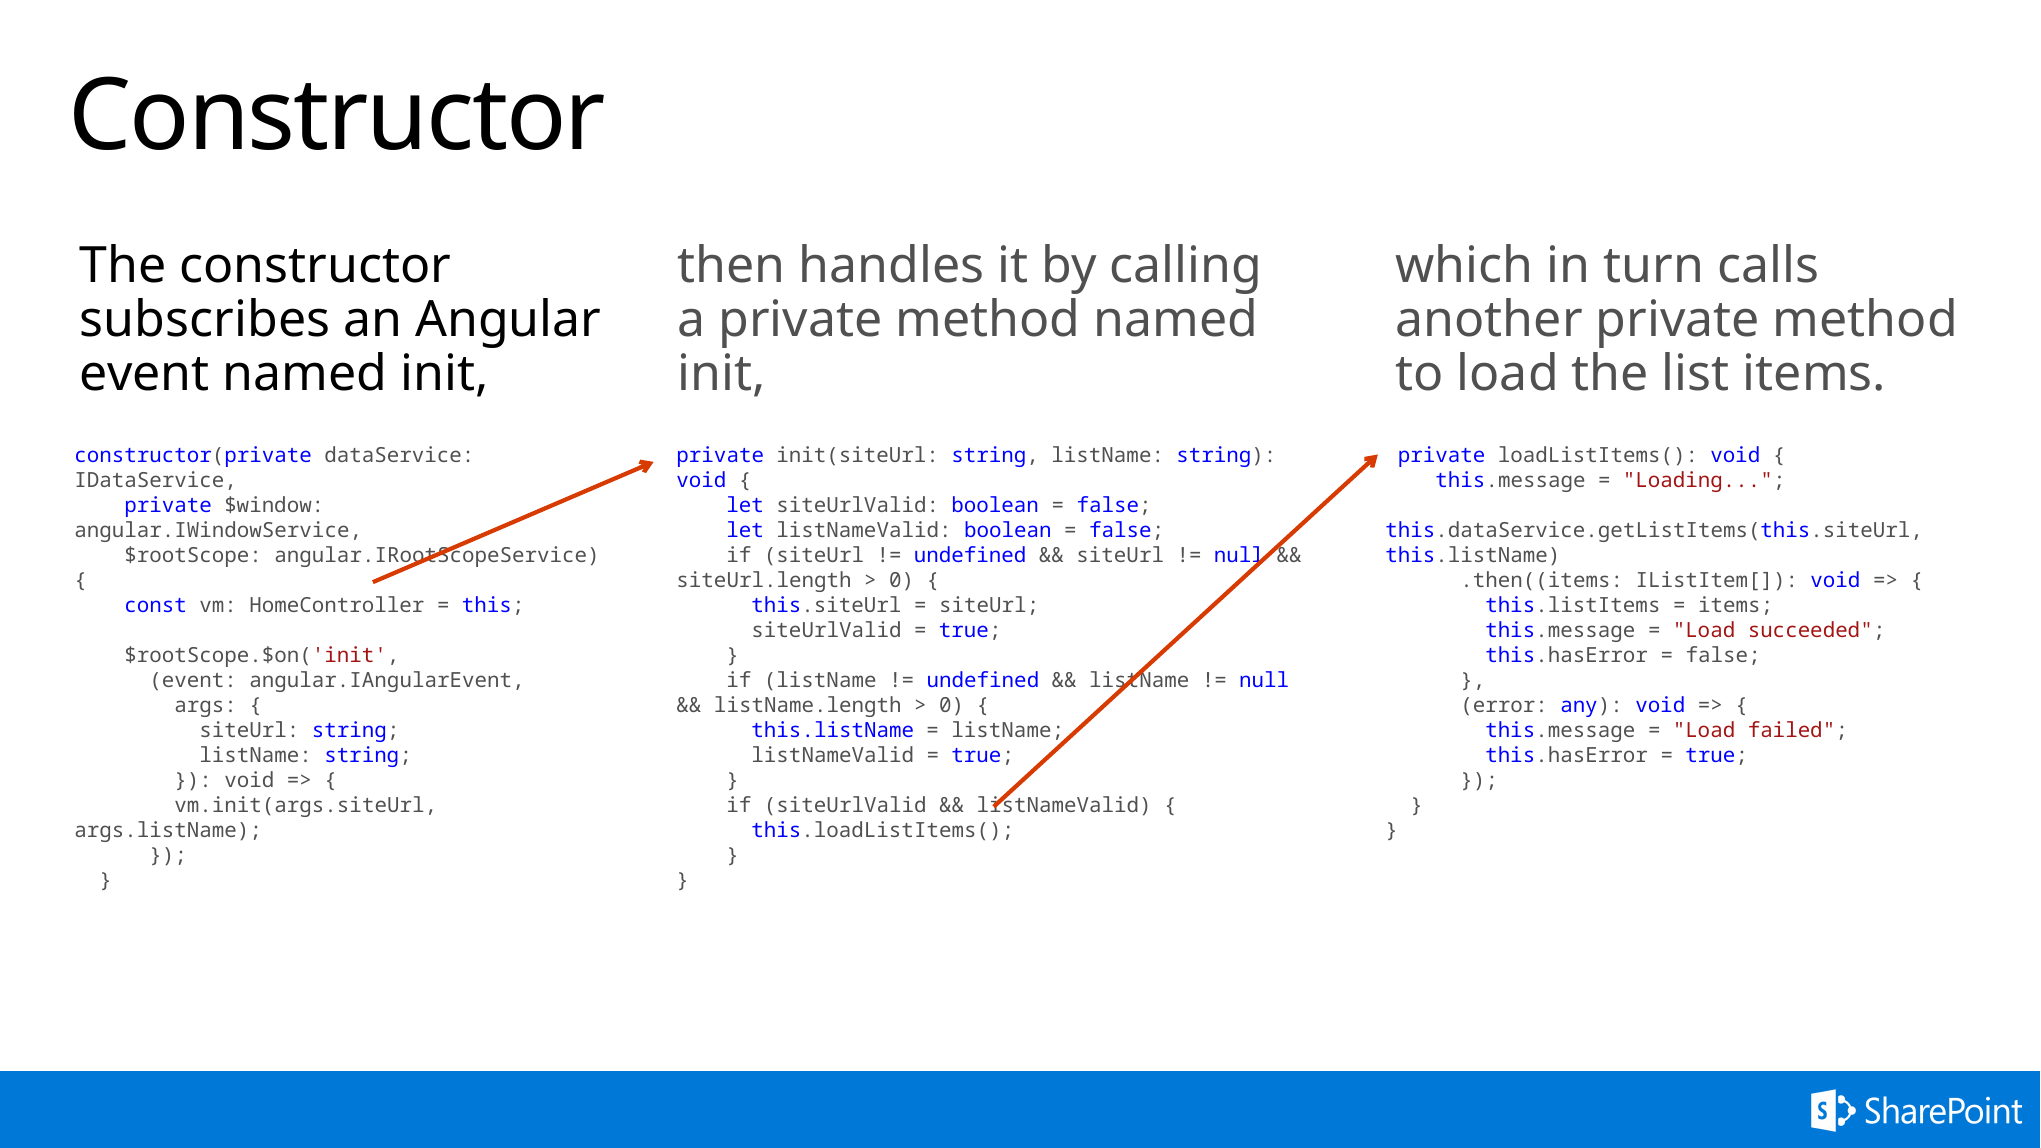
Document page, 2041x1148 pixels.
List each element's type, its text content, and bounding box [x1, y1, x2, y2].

text_box private init(siteUrl: string, listName: string): void { let siteUrlValid: boolean = false; let listNameValid: boolean = false; if (siteUrl != undefined && siteUrl != null && siteUrl.length > 0) { this.siteUrl = siteUrl; siteUrlValid = true; } if (listName != undefined && listName != null && listName.length > 0) { this.listName = listName; listNameValid = true; } if (siteUrlValid && listNameValid) { this.loadListItems(); } } [646, 417, 1356, 916]
text_box constructor(private dataService: IDataService, private $window: angular.IWindowService, $rootScope: angular.IRootScopeService) { const vm: HomeController = this; $rootScope.$on('init', (event: angular.IAngularEvent, args: { siteUrl: string; listName: string; }): void => { vm.init(args.siteUrl, args.listName); }); } [44, 417, 635, 916]
title Constructor [45, 48, 1996, 199]
list The constructor subscribes an Angular event named init, [55, 223, 647, 418]
text_box then handles it by calling a private method named init, [653, 223, 1313, 416]
text_box which in turn calls another private method to load the list items. [1371, 223, 2040, 416]
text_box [993, 454, 1379, 807]
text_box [372, 461, 654, 583]
picture [1793, 1071, 2040, 1148]
text_box private loadListItems(): void { this.message = "Loading..."; this.dataService.getListItems(this.siteUrl, this.listName) .then((items: IListItem[]): void => { this.listItems = items; this.message = "Load succeeded"; this.hasError = false; }, (error: any): void => { this.message = "Load failed"; this.hasError = true; }); } } [1355, 417, 1959, 866]
